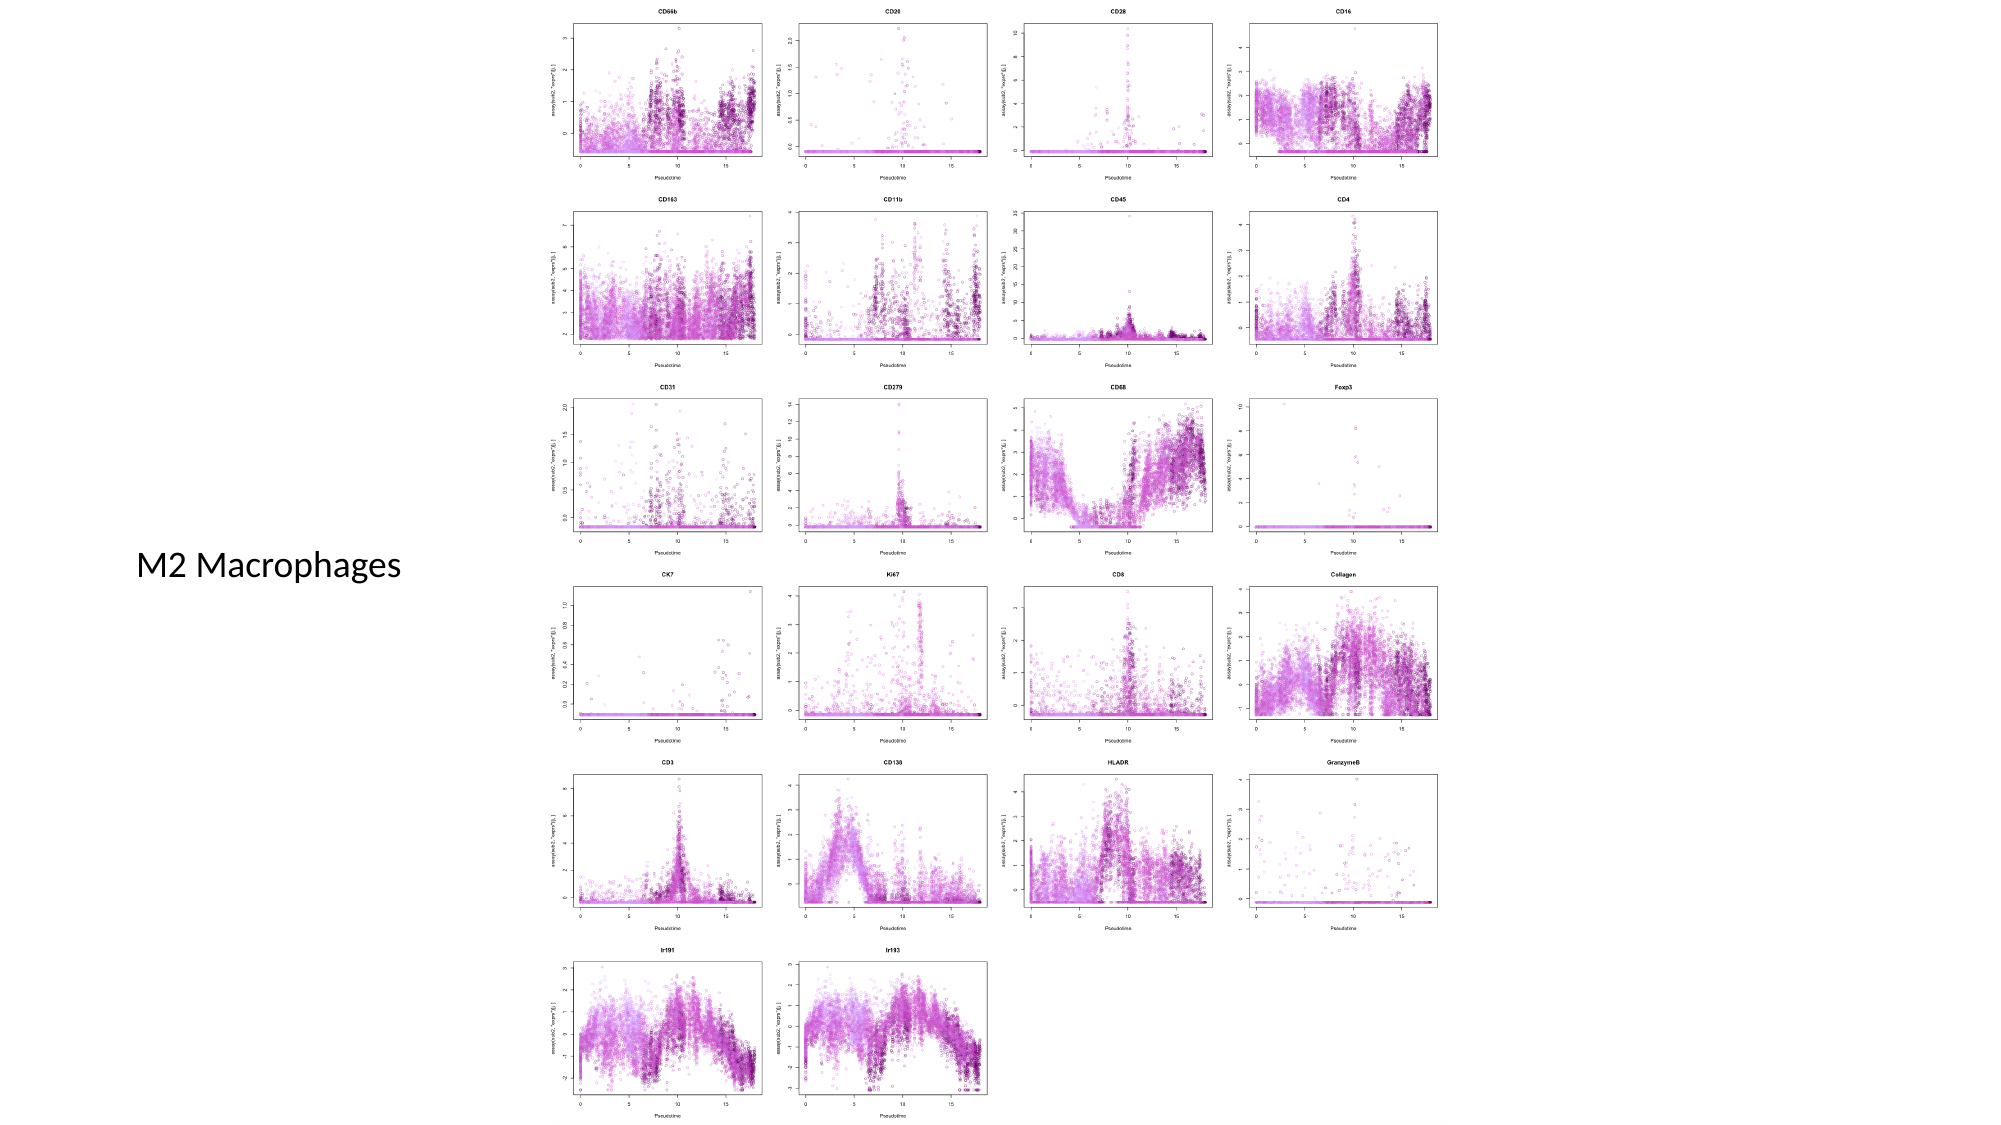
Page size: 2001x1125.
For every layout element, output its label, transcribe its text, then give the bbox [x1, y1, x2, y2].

picture [549, 0, 1450, 1125]
text_box M2 Macrophages [121, 532, 417, 592]
